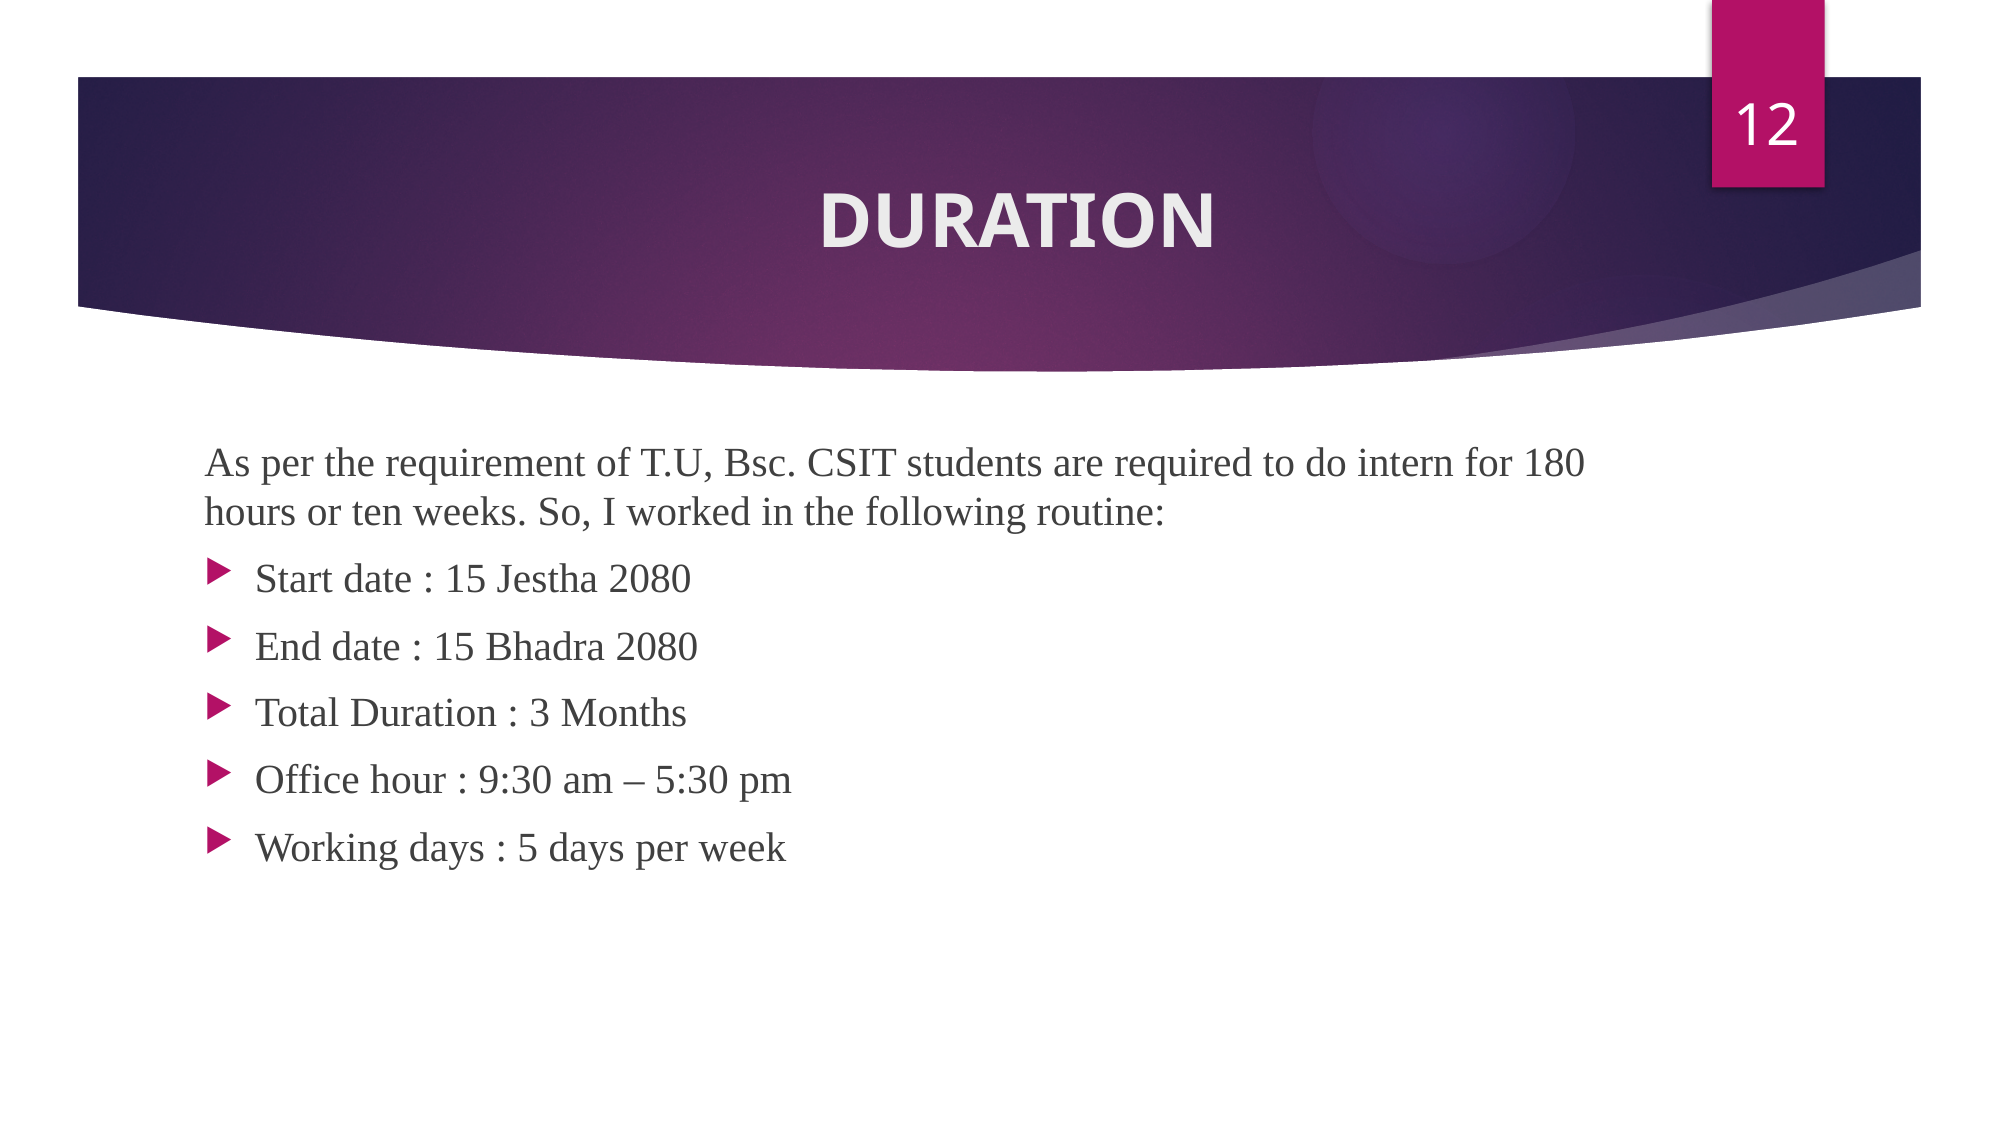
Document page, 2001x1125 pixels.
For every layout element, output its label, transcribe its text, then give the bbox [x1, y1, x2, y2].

list As per the requirement of T.U, Bsc. CSIT students are required to do intern for 180 hours or ten weeks. So, I worked in the following routine: Start date : 15 Jestha 2080 End date : 15 Bhadra 2080 Total Duration : 3 Months Office hour : 9:30 am – 5:30 pm Working days : 5 days per week [189, 427, 1638, 988]
title DURATION [88, 159, 1948, 276]
slide_number 12 [1698, 48, 1836, 175]
